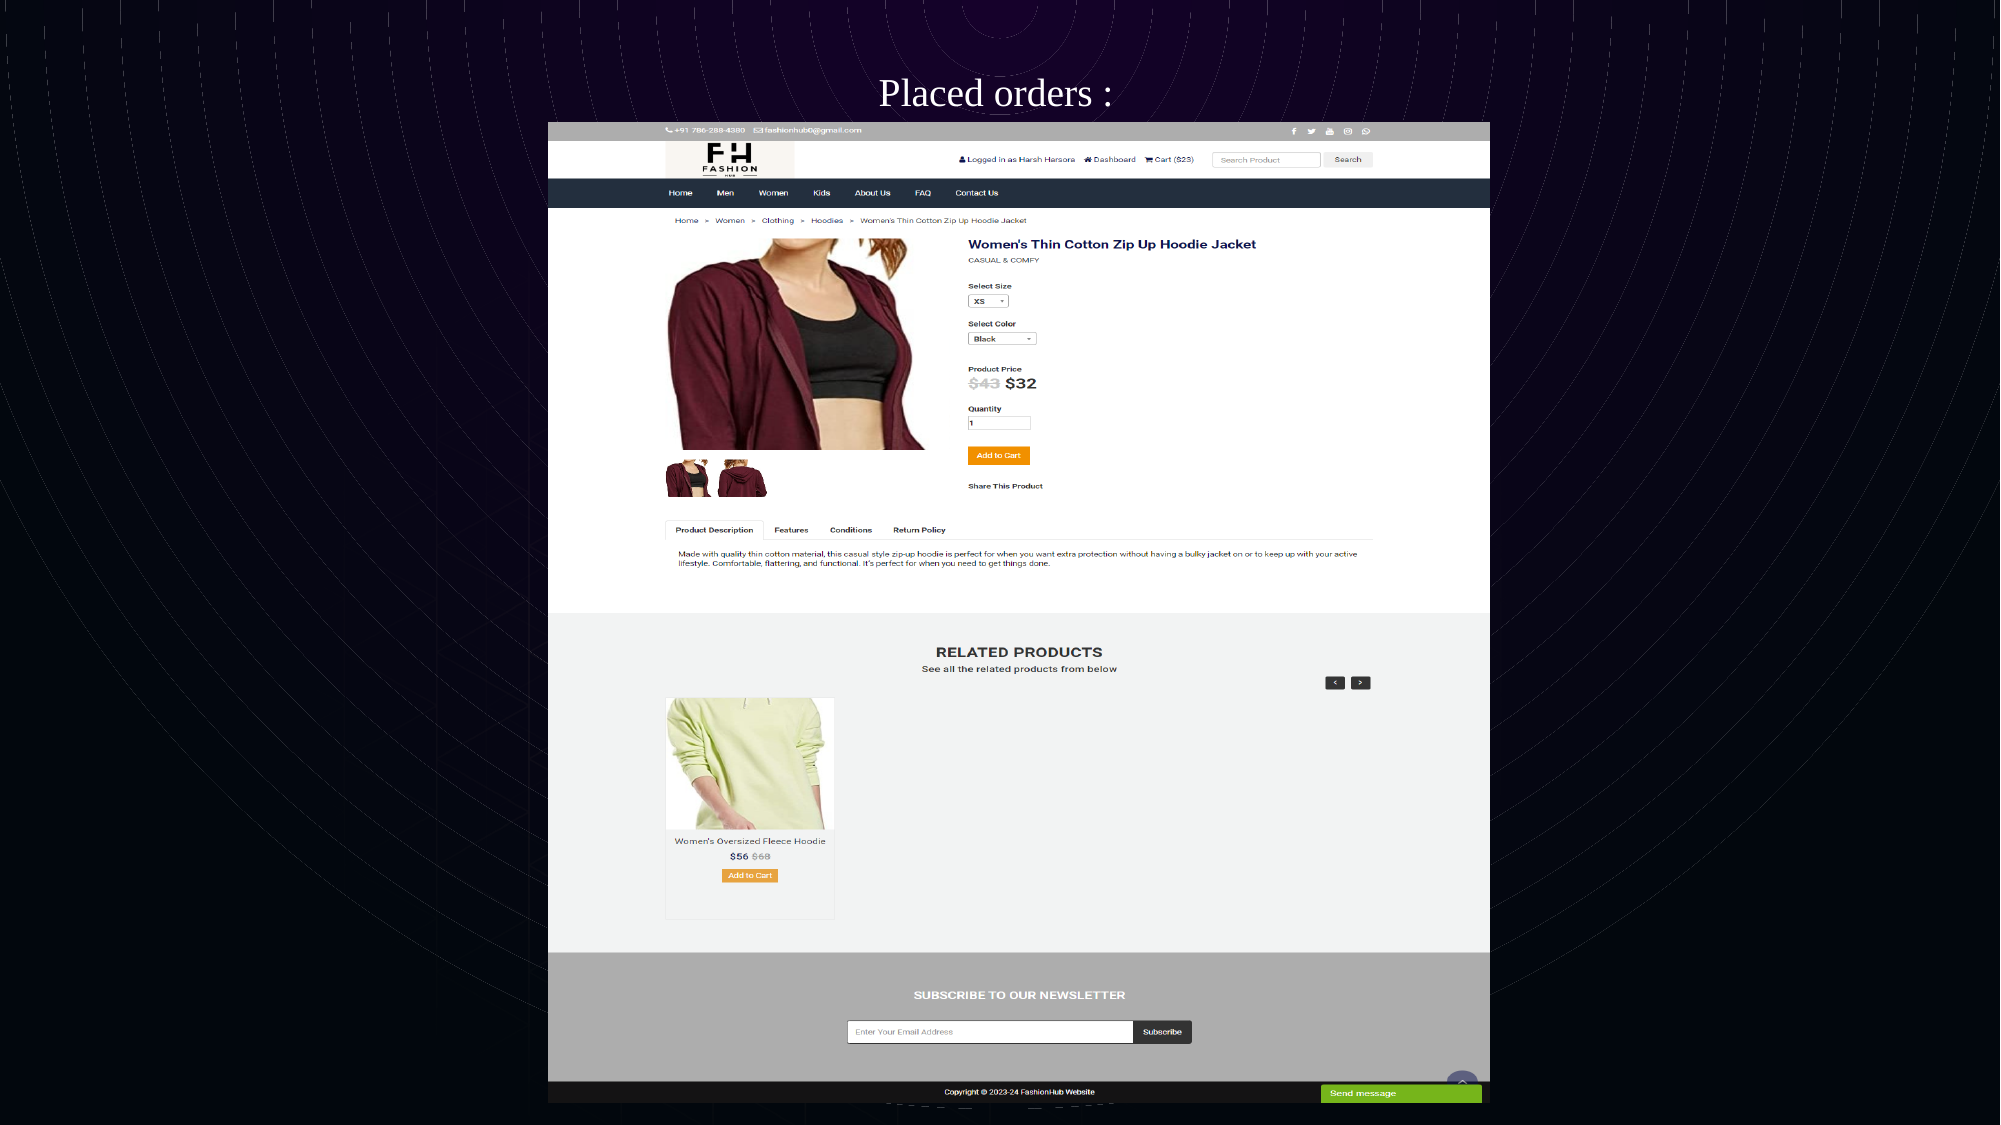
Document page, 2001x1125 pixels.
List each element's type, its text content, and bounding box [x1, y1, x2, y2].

picture [251, 122, 1669, 1125]
text_box Placed orders : [683, 59, 1310, 122]
